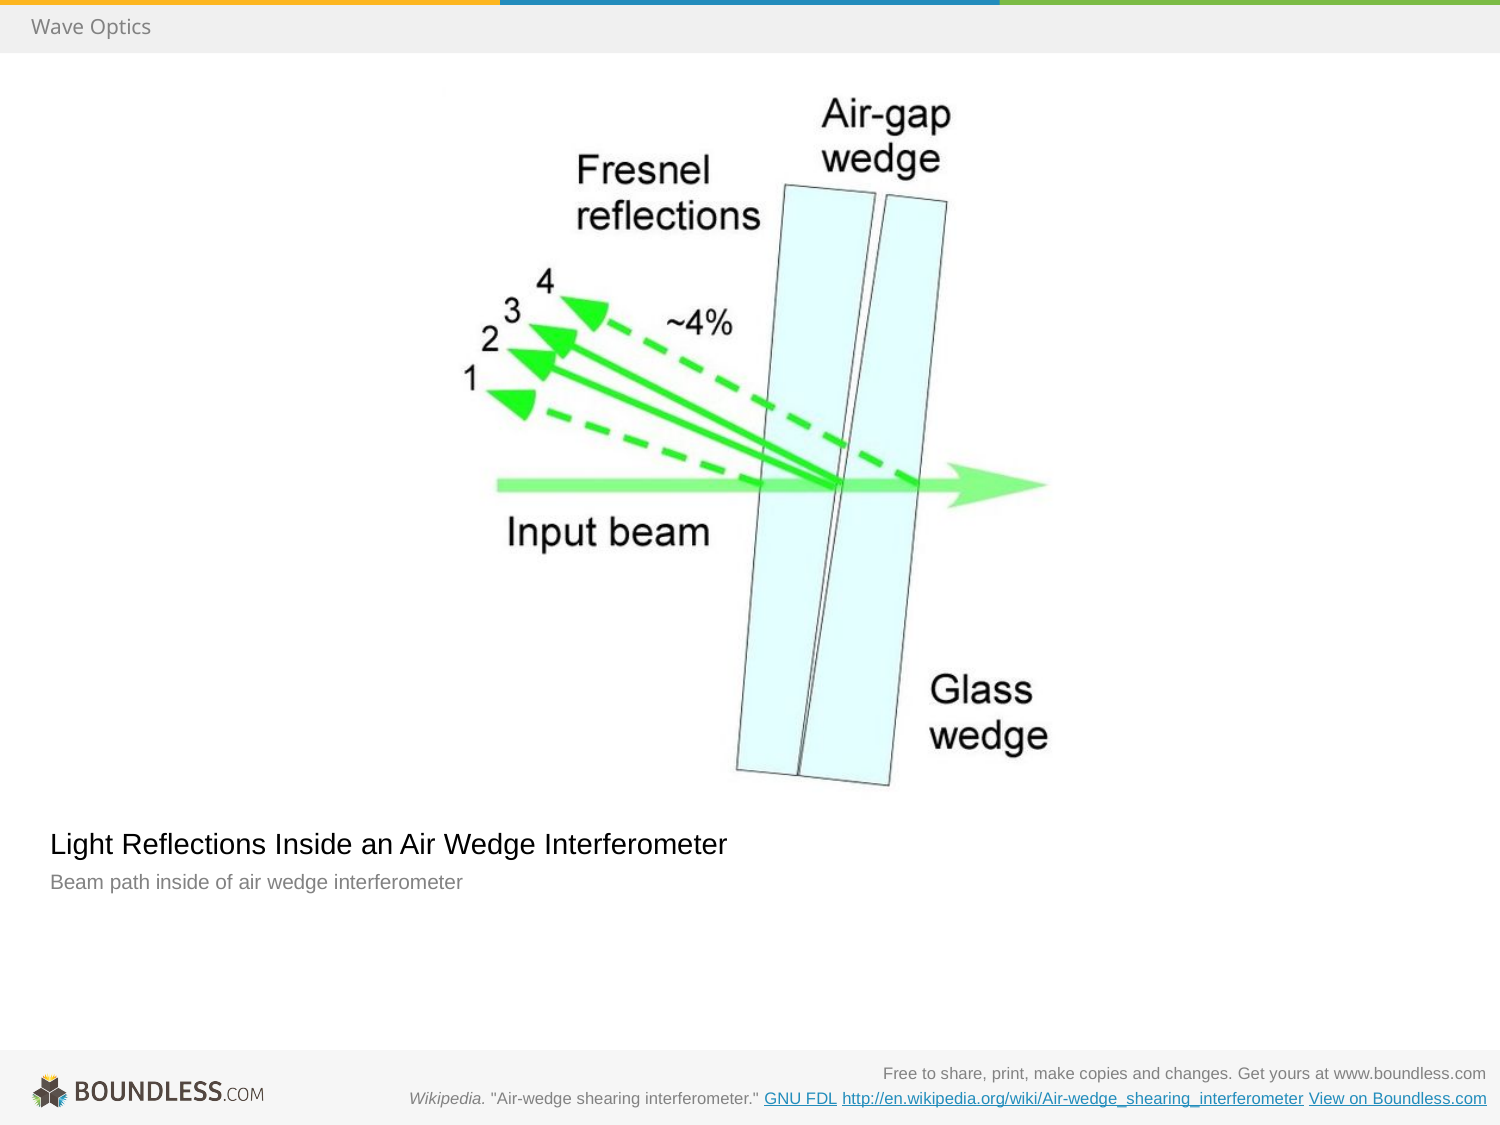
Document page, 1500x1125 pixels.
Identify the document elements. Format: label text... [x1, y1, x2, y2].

text_box [0, 1050, 1500, 1125]
picture [30, 1072, 265, 1109]
list Light Reflections Inside an Air Wedge Interferometer Beam path inside of air wedge interferometer [50, 825, 1450, 1038]
text_box Free to share, print, make copies and changes. Get yours at www.boundless.com [649, 1062, 1488, 1087]
picture [442, 87, 1058, 801]
text_box [0, 2, 1500, 54]
text_box Wave Optics [31, 13, 1475, 38]
text_box Wikipedia. "Air-wedge shearing interferometer." GNU FDL http://en.wikipedia.org/wiki/Air-wedge_shearing_interferometer View on Boundless.com [274, 1087, 1488, 1125]
